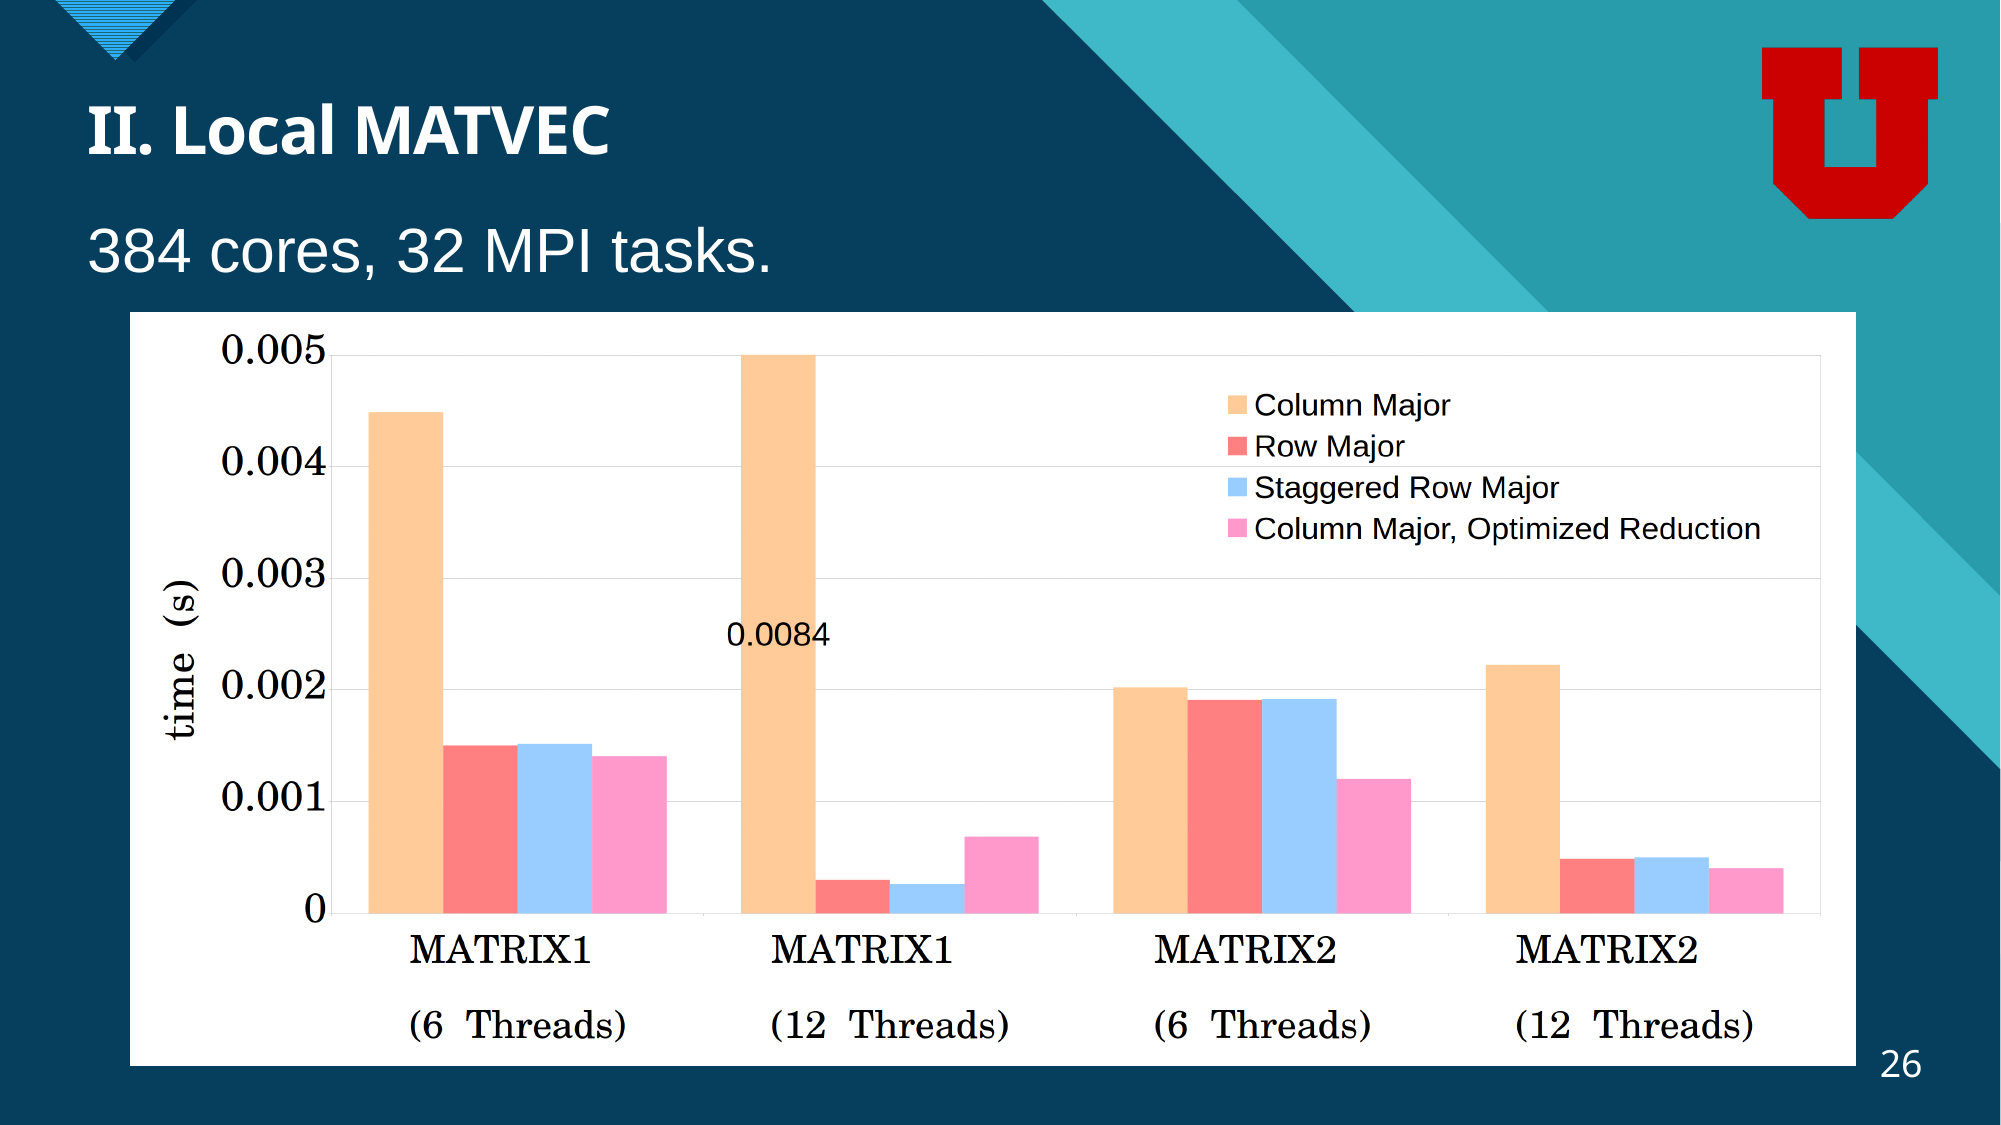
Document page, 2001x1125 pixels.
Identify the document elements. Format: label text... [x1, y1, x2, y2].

title II. Local MATVEC [72, 89, 1762, 177]
picture [1762, 45, 1938, 221]
picture [131, 311, 1857, 1065]
list 384 cores, 32 MPI tasks. [72, 202, 1301, 307]
slide_number 26 [1845, 1035, 1938, 1096]
